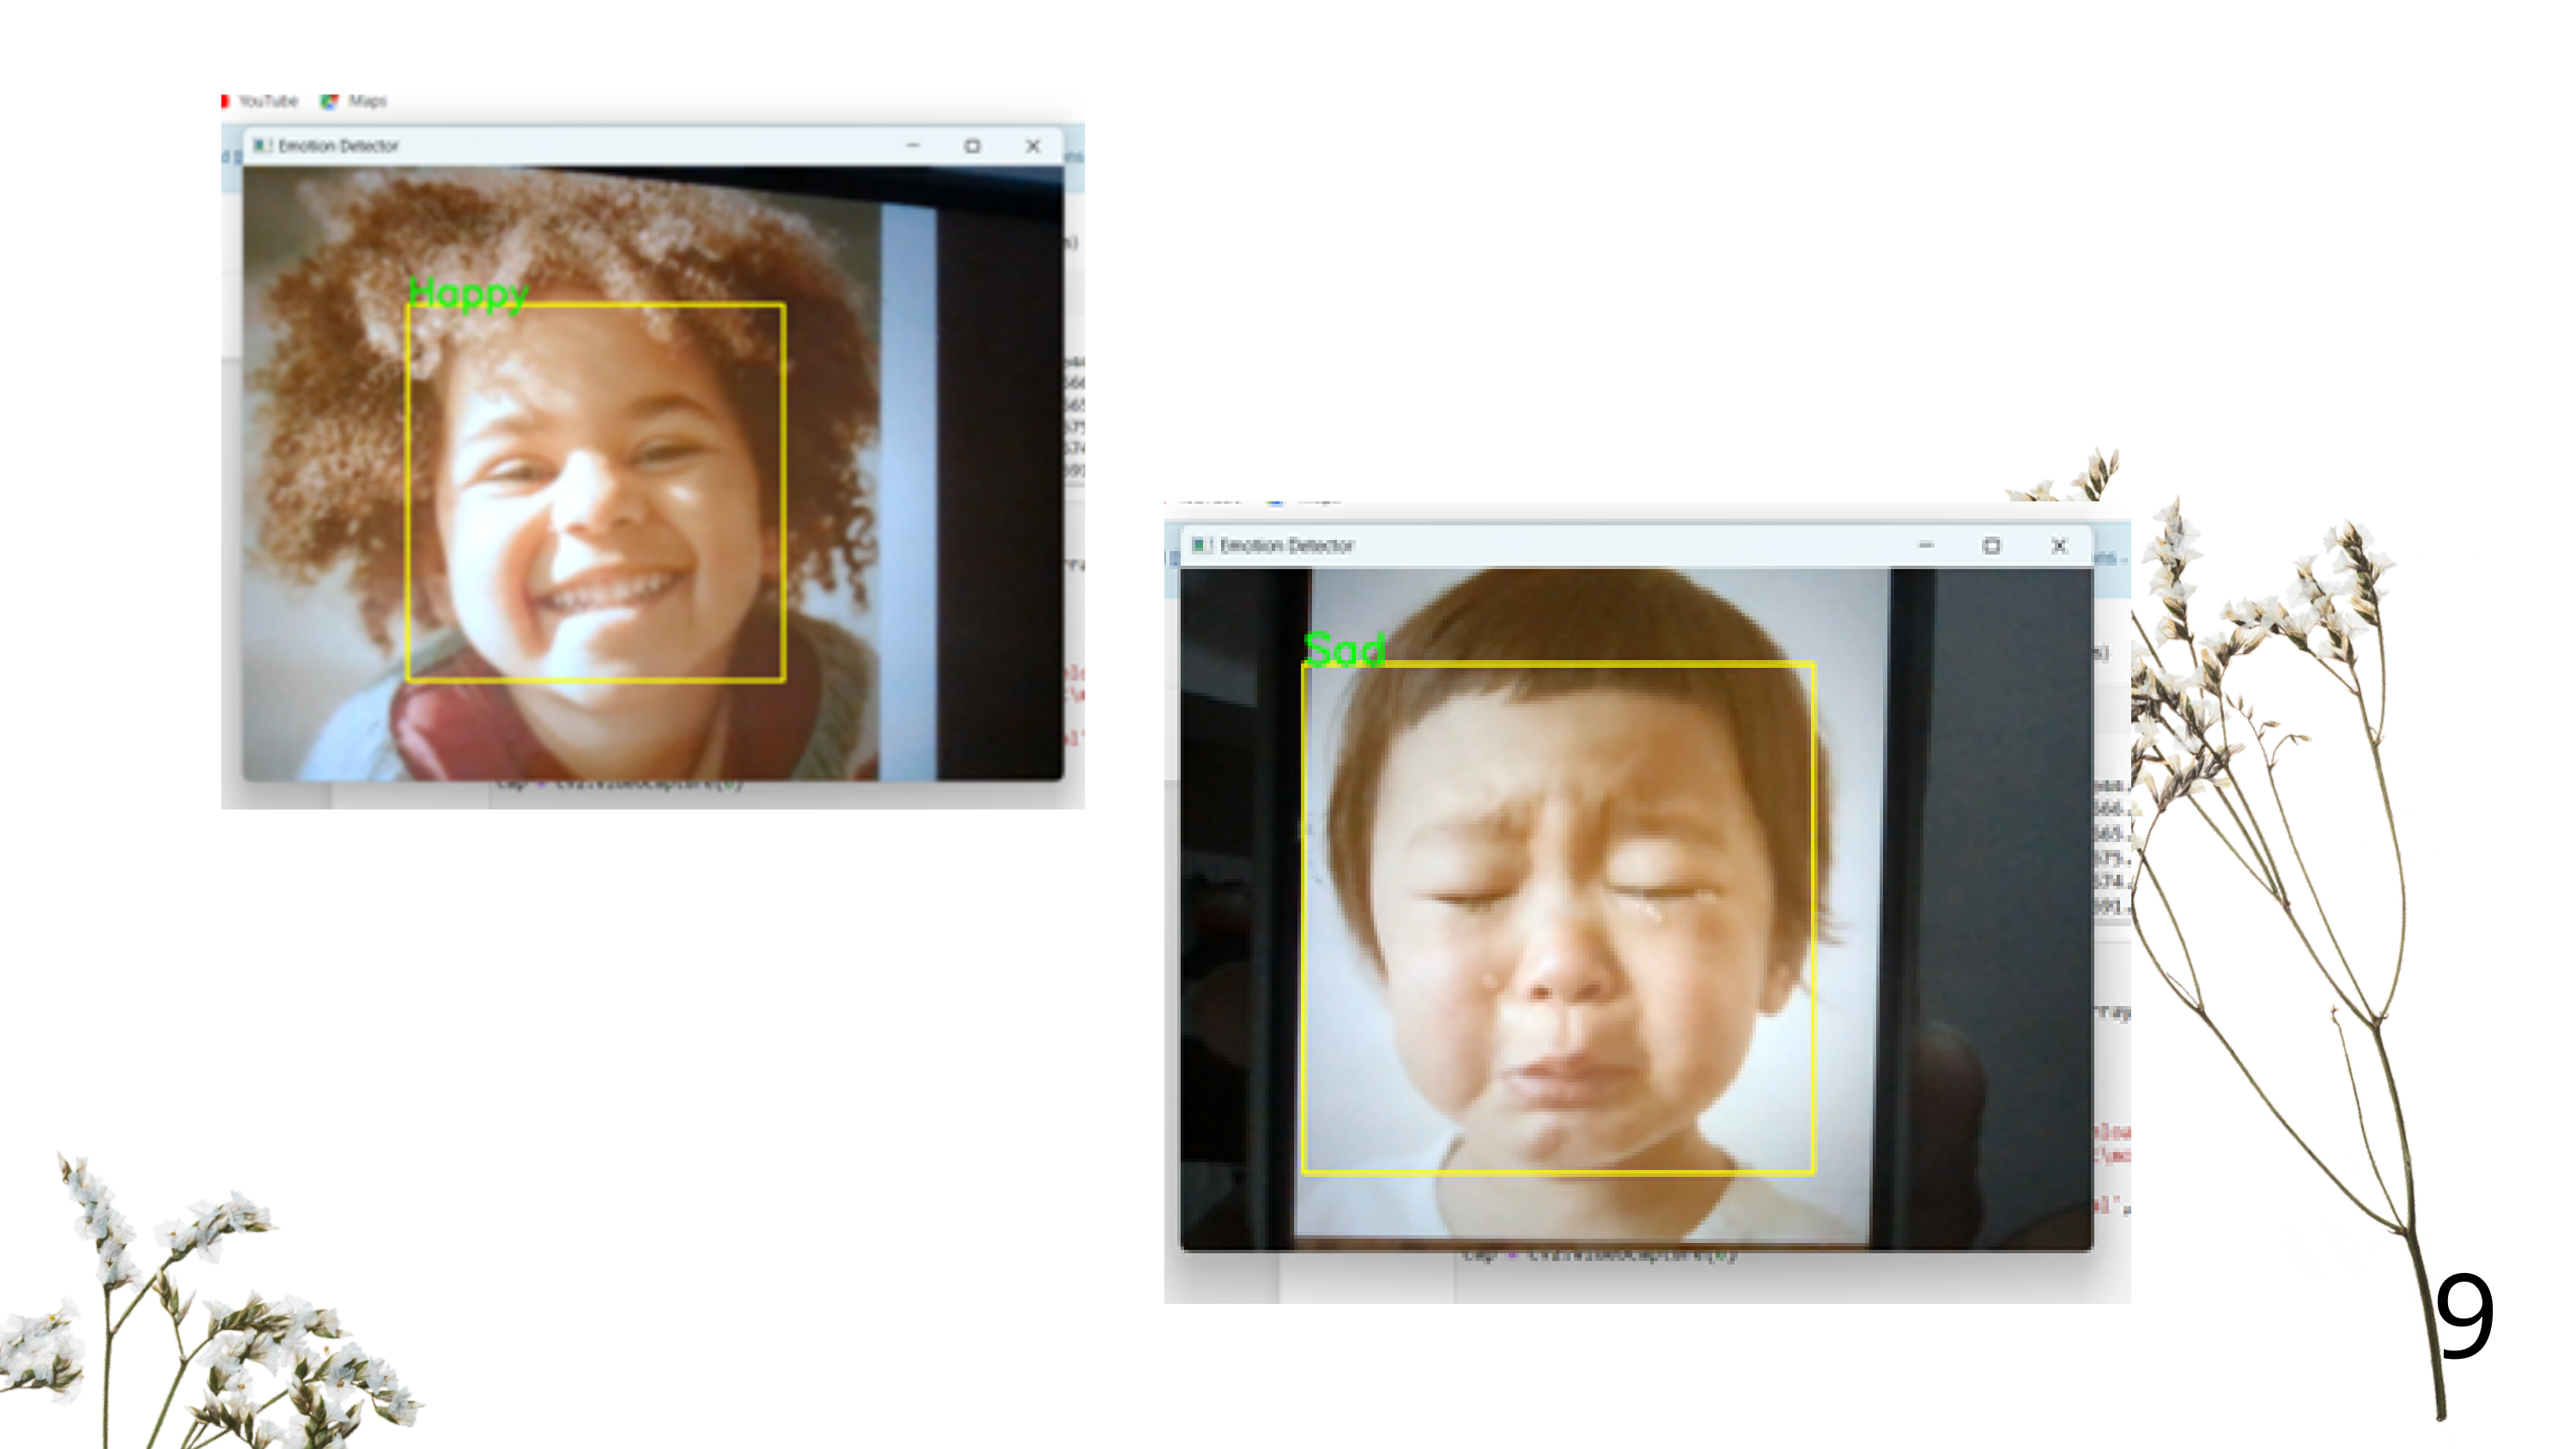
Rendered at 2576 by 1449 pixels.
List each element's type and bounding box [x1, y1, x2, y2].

picture [1163, 282, 2576, 1449]
picture [0, 1026, 552, 1449]
picture [221, 94, 1085, 809]
